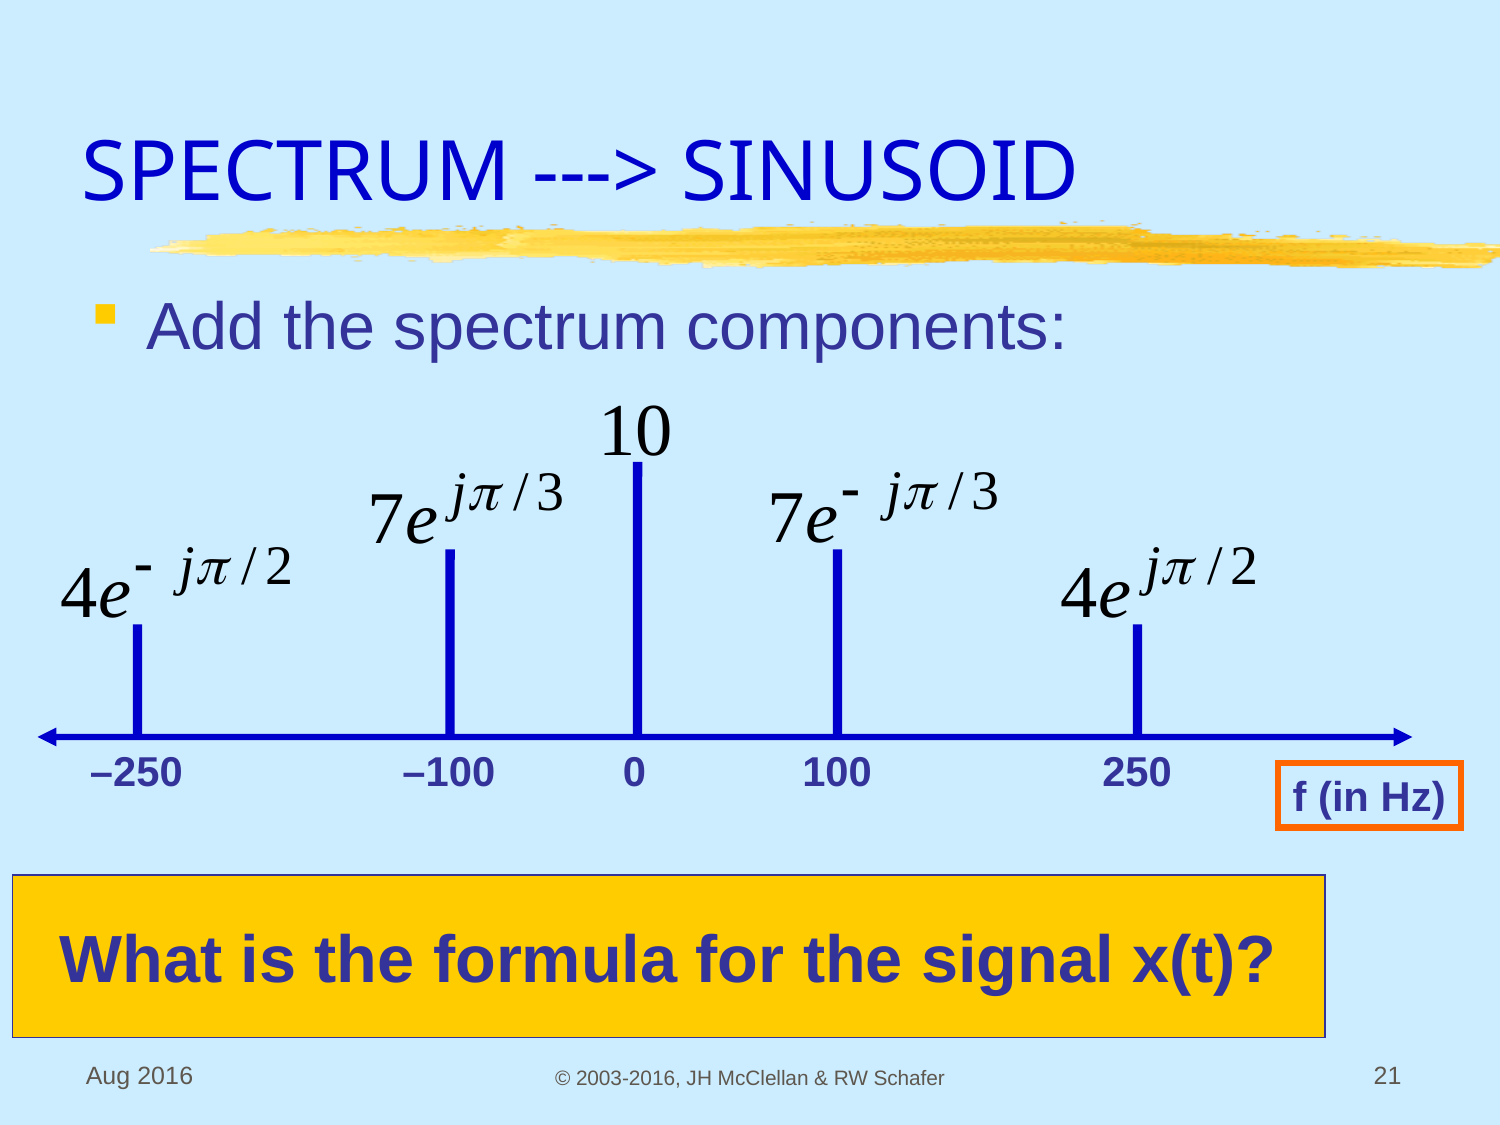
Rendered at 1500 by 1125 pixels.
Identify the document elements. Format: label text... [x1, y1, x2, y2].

footer © 2003-2016, JH McClellan & RW Schafer [512, 1038, 988, 1098]
text_box What is the formula for the signal x(t)? [12, 874, 1325, 1038]
list Add the spectrum components: [74, 843, 1417, 994]
slide_number 21 [1103, 1021, 1417, 1098]
list Add the spectrum components: [74, 274, 1417, 385]
picture [150, 215, 1500, 279]
title SPECTRUM ---> SINUSOID [66, 37, 1342, 226]
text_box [37, 387, 1464, 835]
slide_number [70, 1038, 384, 1098]
